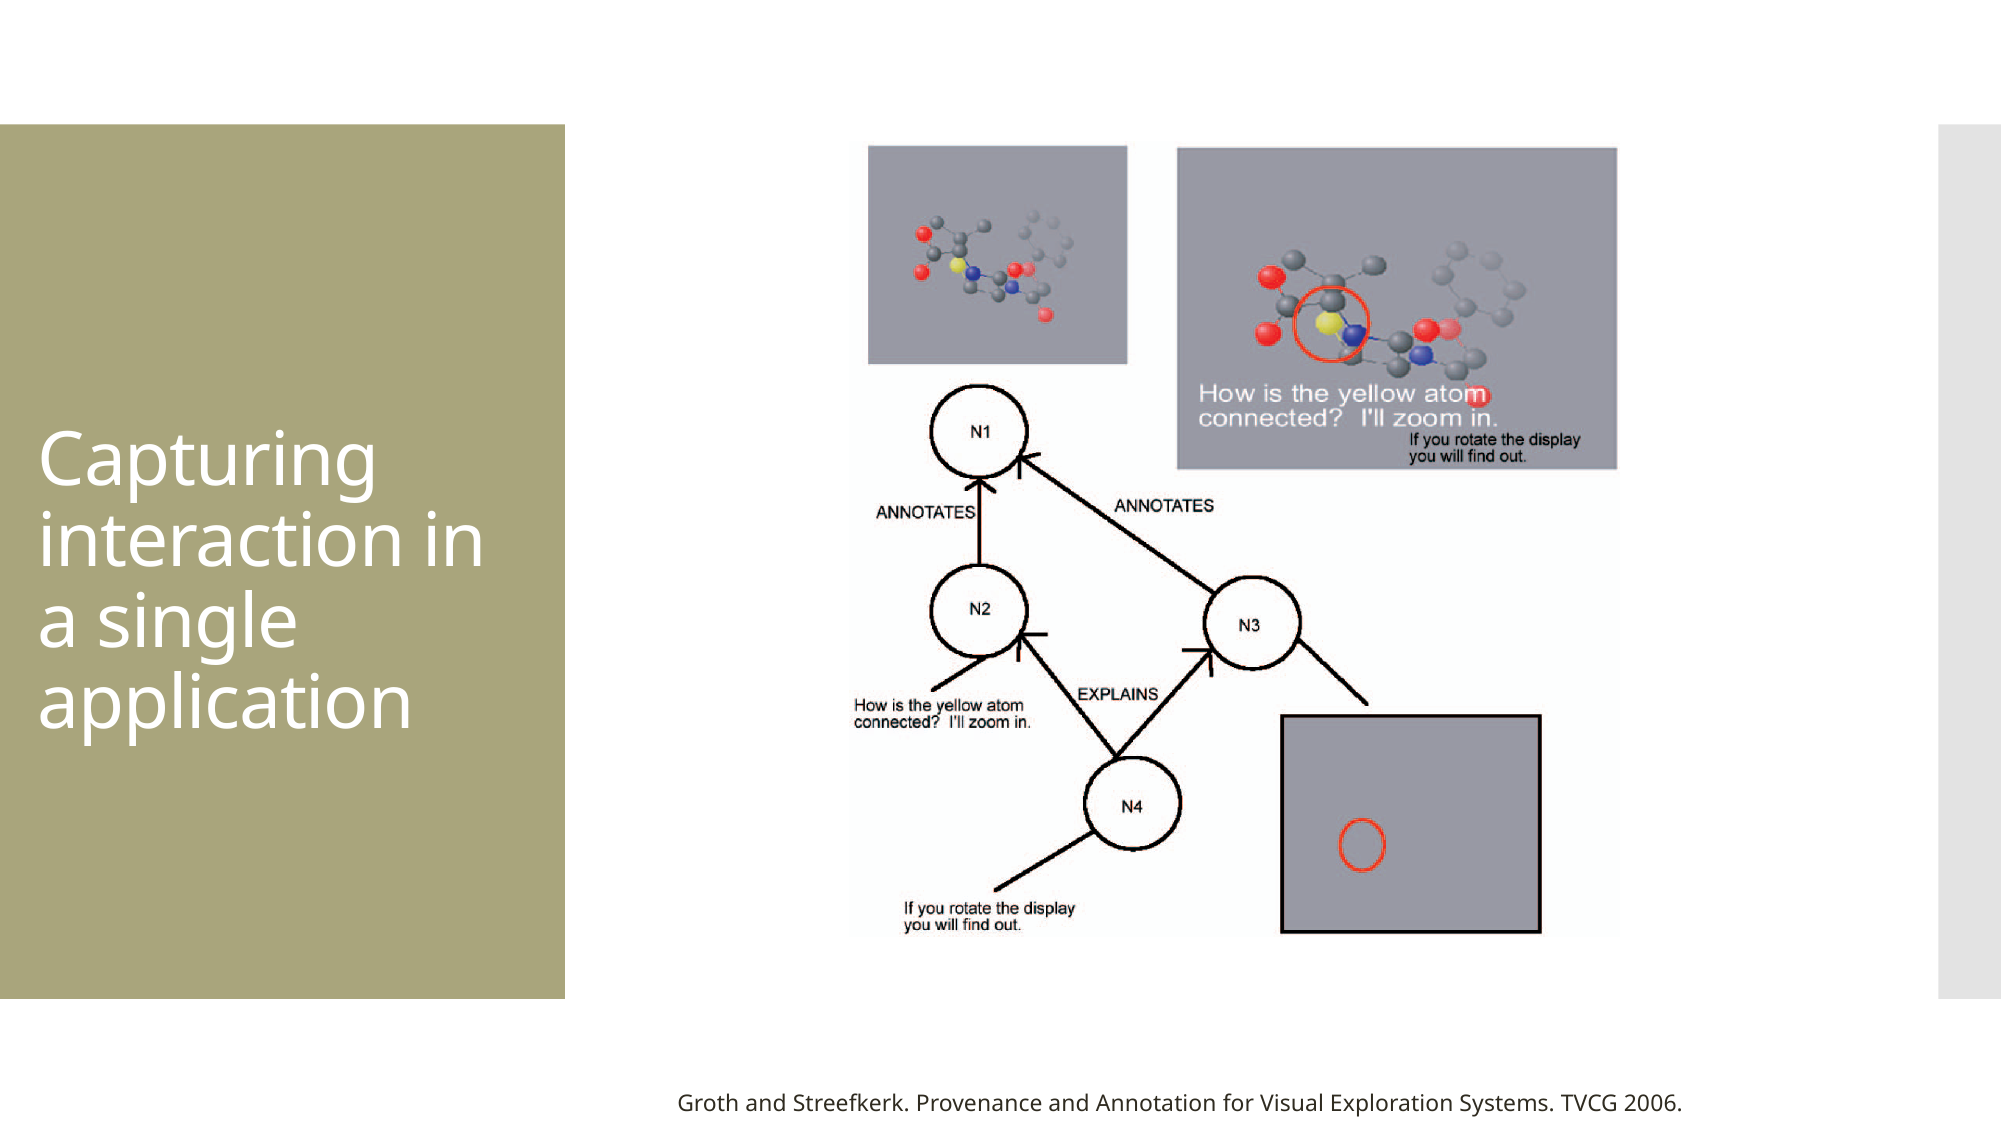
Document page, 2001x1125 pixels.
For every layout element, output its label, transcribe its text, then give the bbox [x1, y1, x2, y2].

title Capturing interaction in a single application [22, 399, 523, 766]
text_box Groth and Streefkerk. Provenance and Annotation for Visual Exploration Systems. TVCG 2006. [662, 1080, 1750, 1123]
picture [849, 141, 1621, 938]
